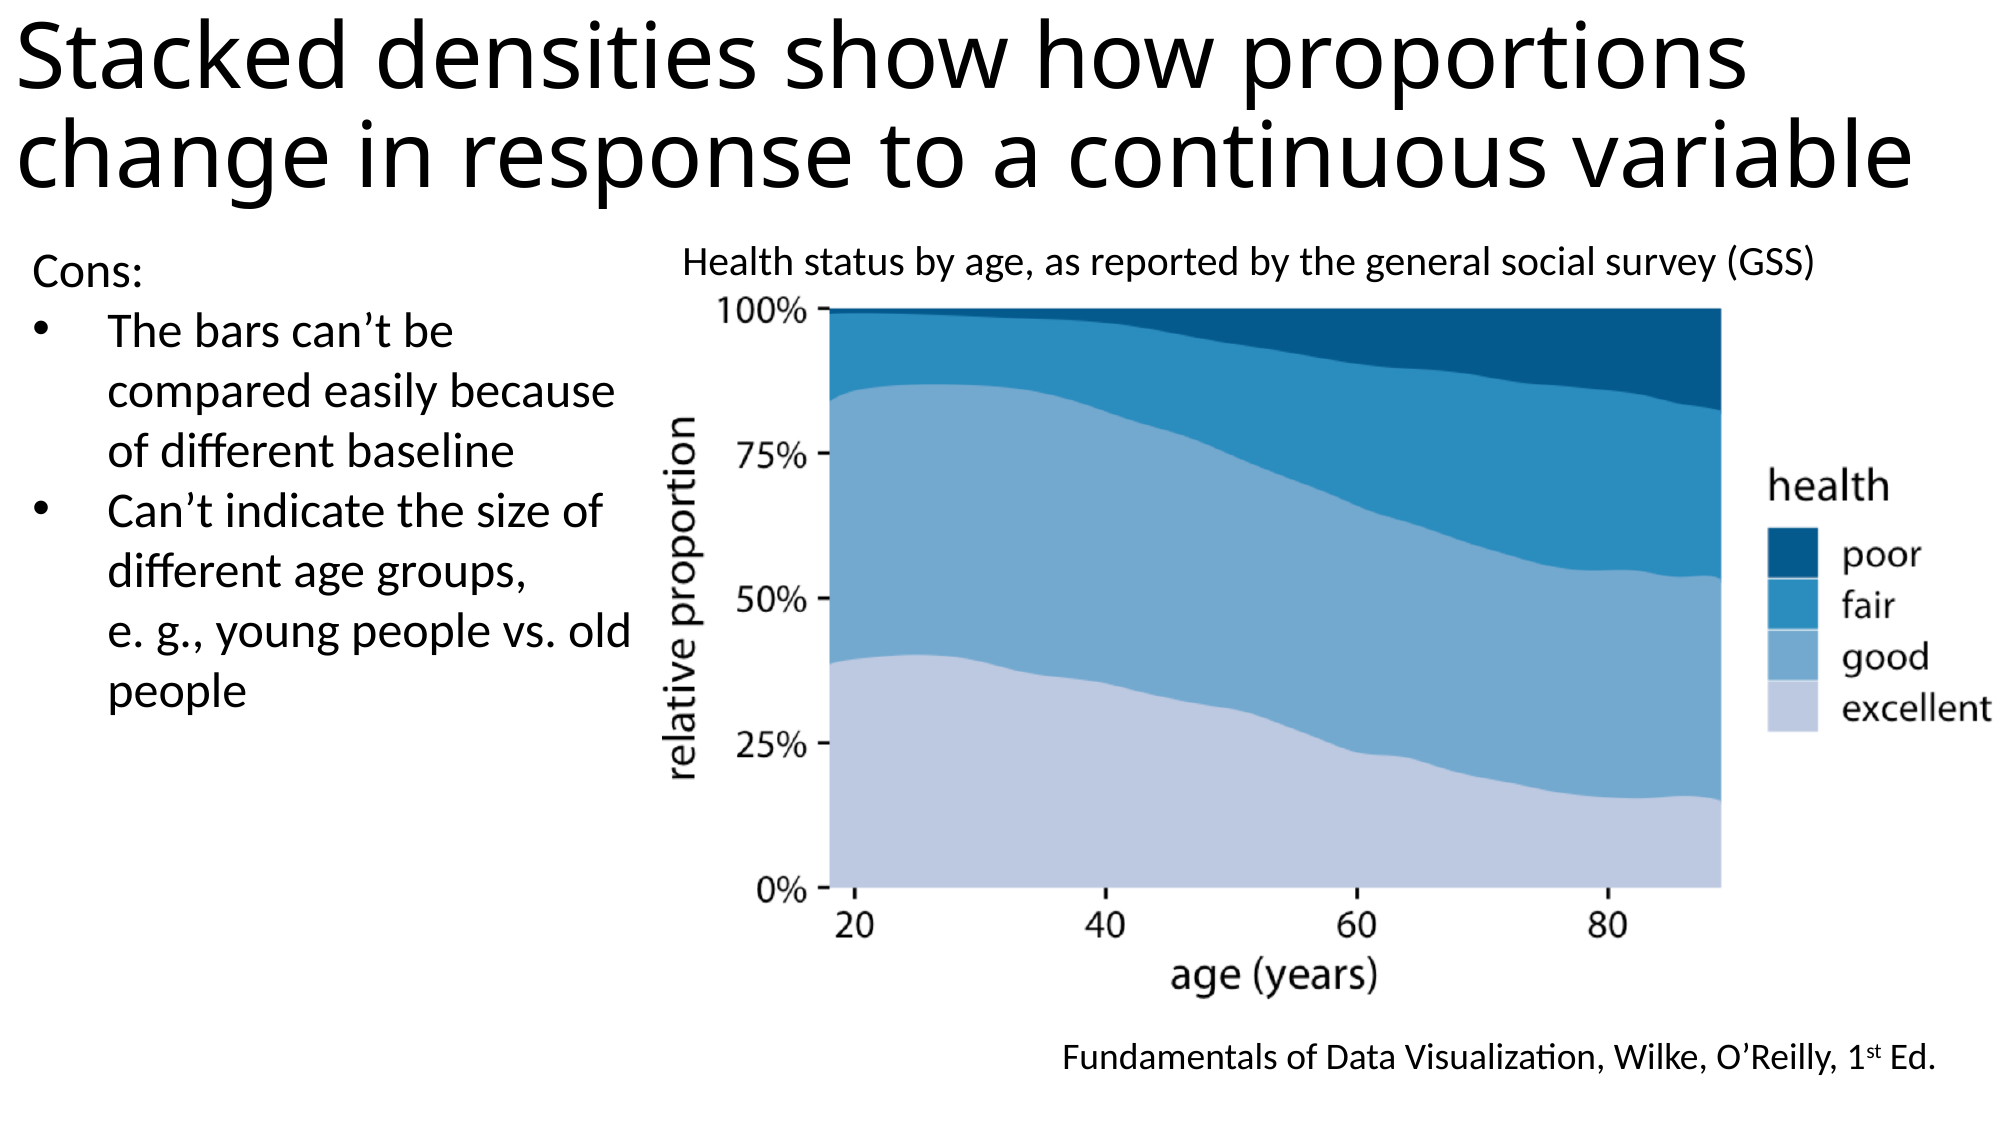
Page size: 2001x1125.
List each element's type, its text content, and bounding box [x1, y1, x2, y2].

title Stacked densities show how proportions change in response to a continuous variable [0, 0, 2000, 218]
picture [662, 273, 2000, 1015]
text_box Cons: The bars can’t be compared easily because of different baseline Can’t indicate the size of different age groups, e. g., young people vs. old people [17, 229, 650, 725]
text_box Health status by age, as reported by the general social survey (GSS) [667, 225, 1833, 273]
text_box Fundamentals of Data Visualization, Wilke, O’Reilly, 1st Ed. [1047, 1024, 1953, 1085]
